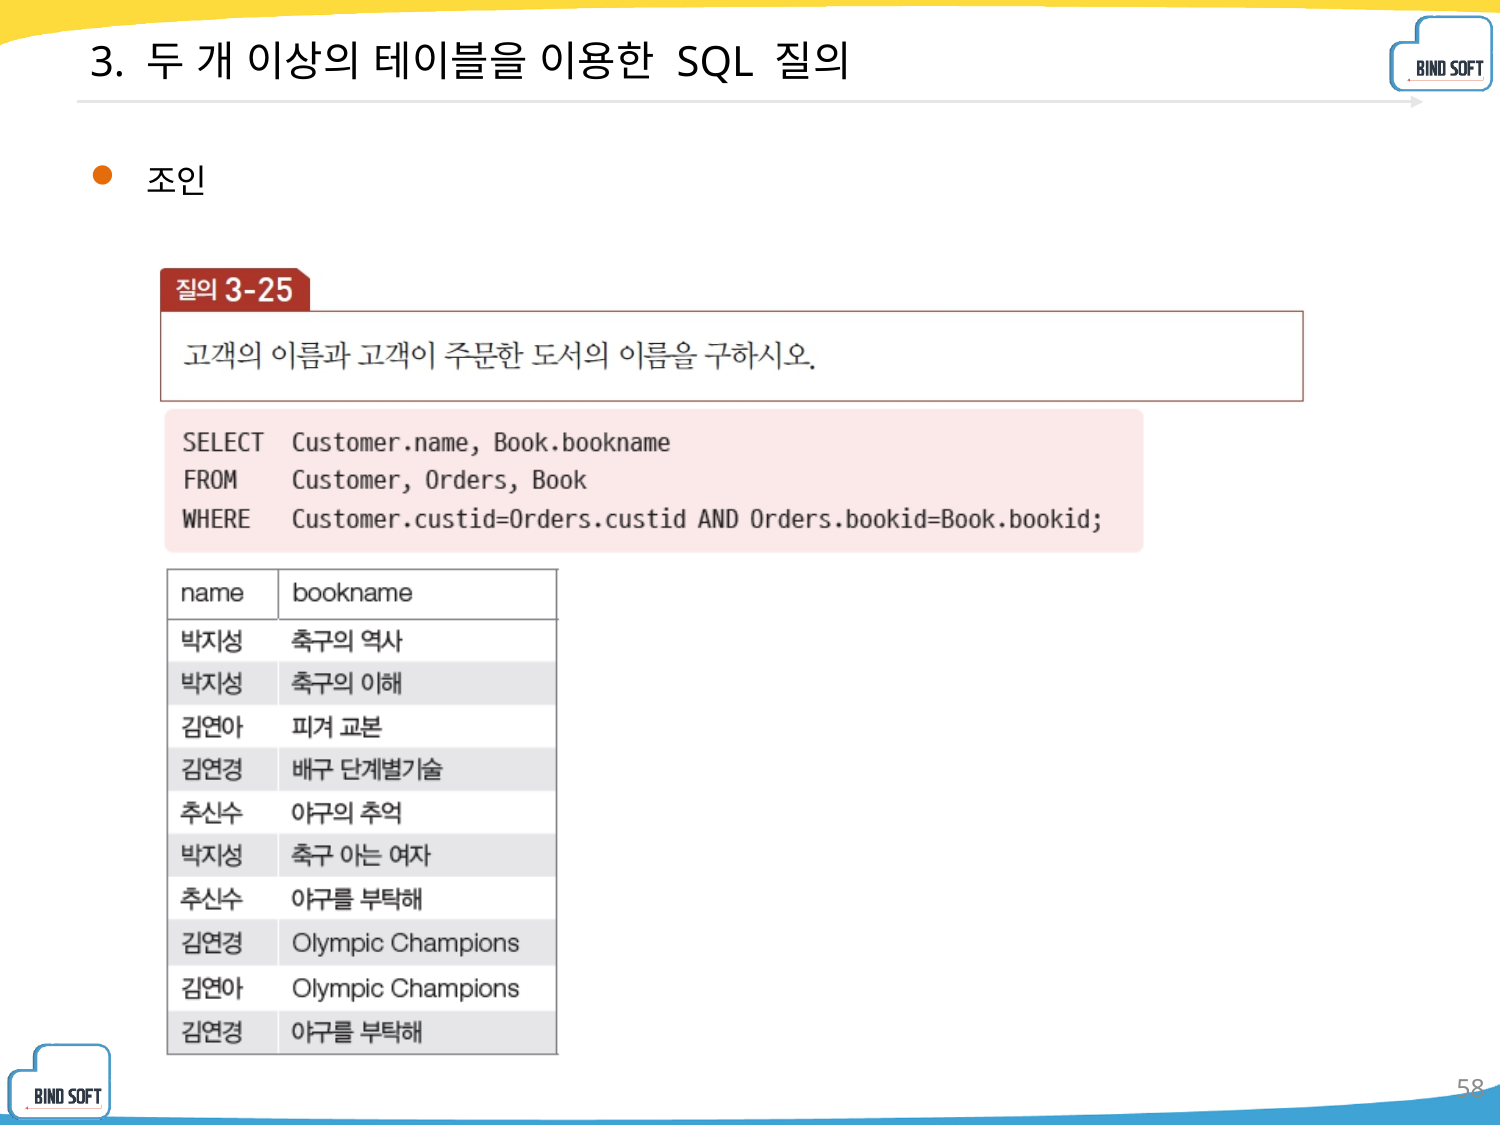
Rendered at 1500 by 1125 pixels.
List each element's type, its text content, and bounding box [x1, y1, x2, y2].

picture [159, 266, 1306, 1060]
picture [0, 0, 1500, 96]
title 3. 두 개 이상의 테이블을 이용한 SQL 질의 [75, 11, 1425, 108]
list 조인 [75, 152, 1425, 1055]
slide_number 58 [1149, 1068, 1500, 1111]
picture [0, 1003, 1500, 1125]
